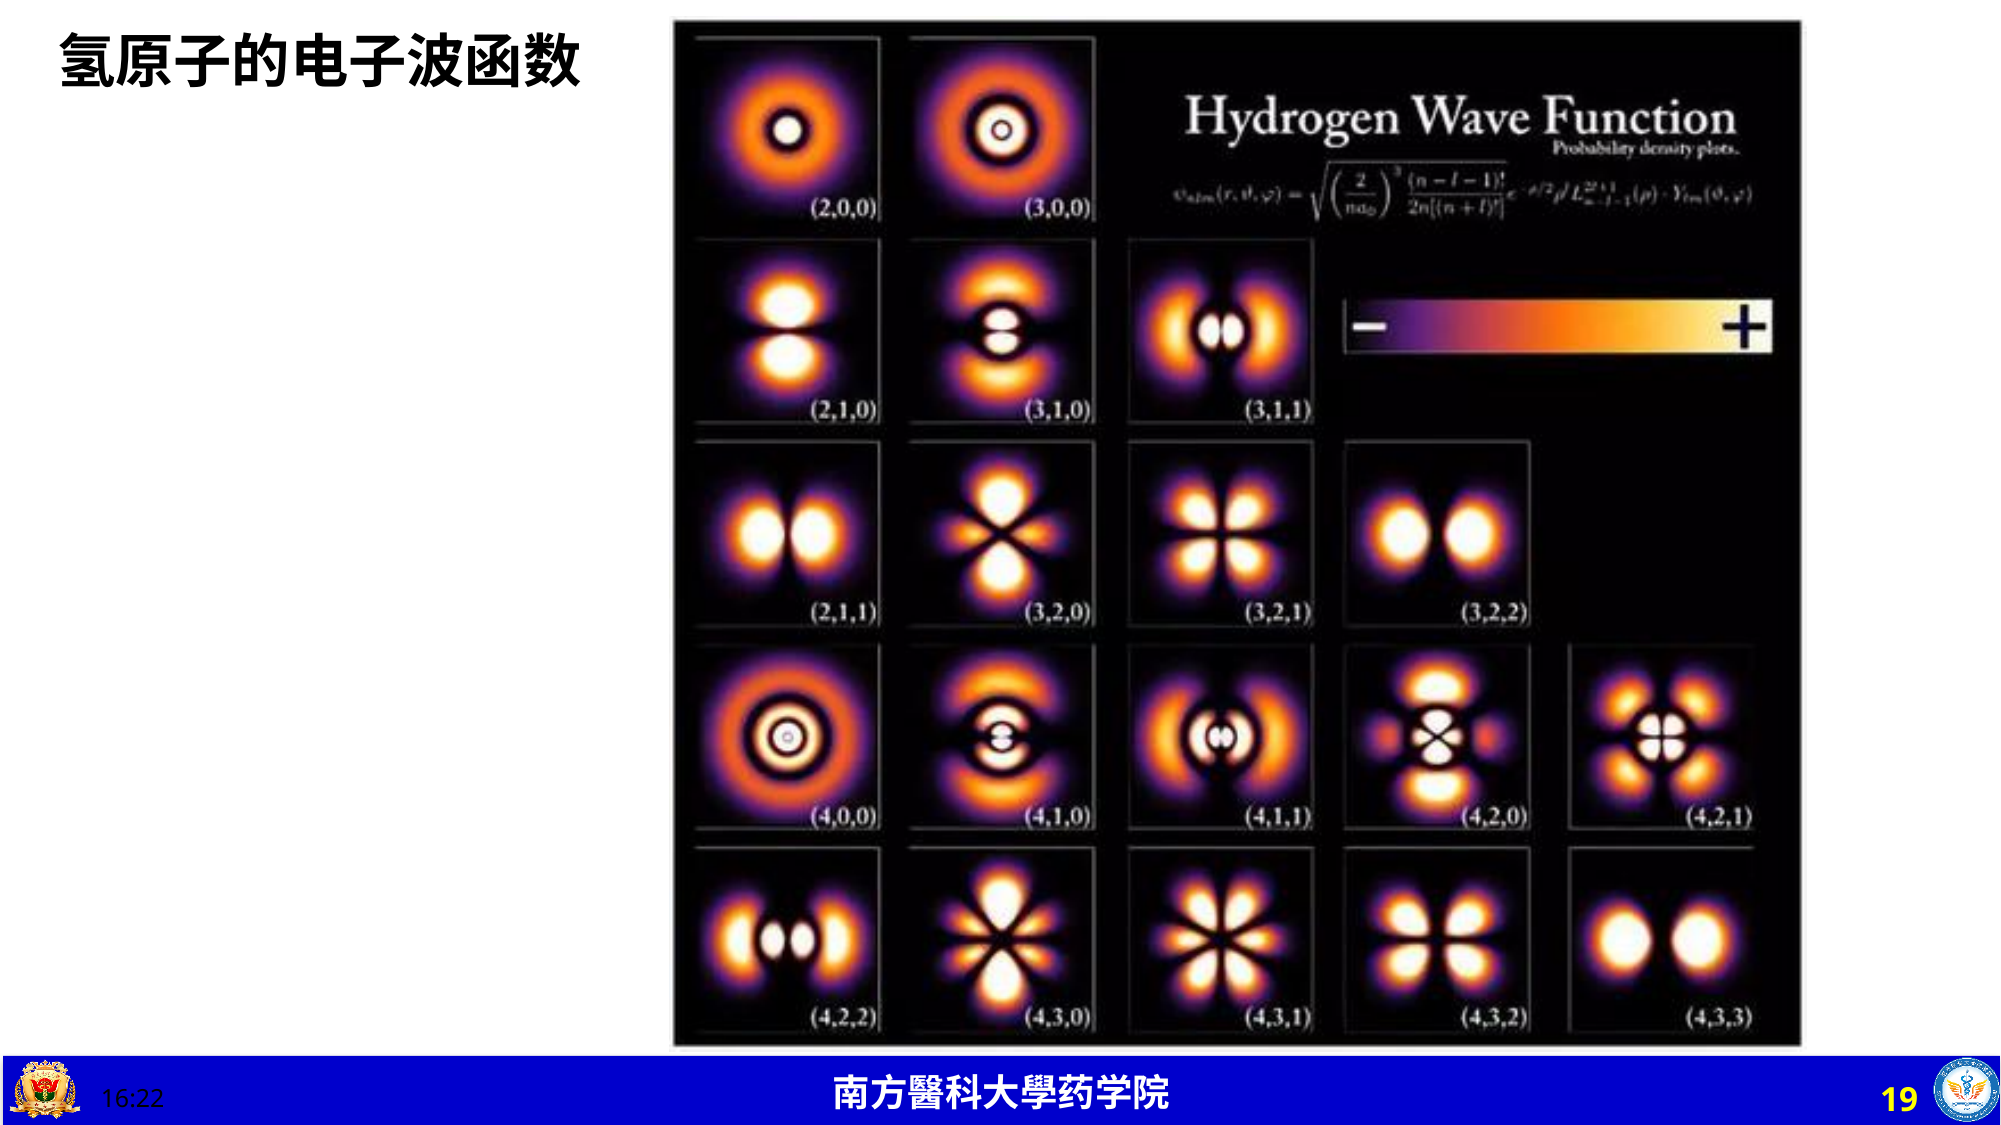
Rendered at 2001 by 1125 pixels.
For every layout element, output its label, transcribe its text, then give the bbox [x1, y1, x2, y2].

picture [3, 1057, 86, 1120]
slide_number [85, 1061, 553, 1125]
picture [669, 16, 1807, 1053]
slide_number 19 [1466, 1055, 1934, 1125]
picture [1934, 1057, 2000, 1122]
text_box 氢原子的电子波函数 [42, 16, 597, 102]
